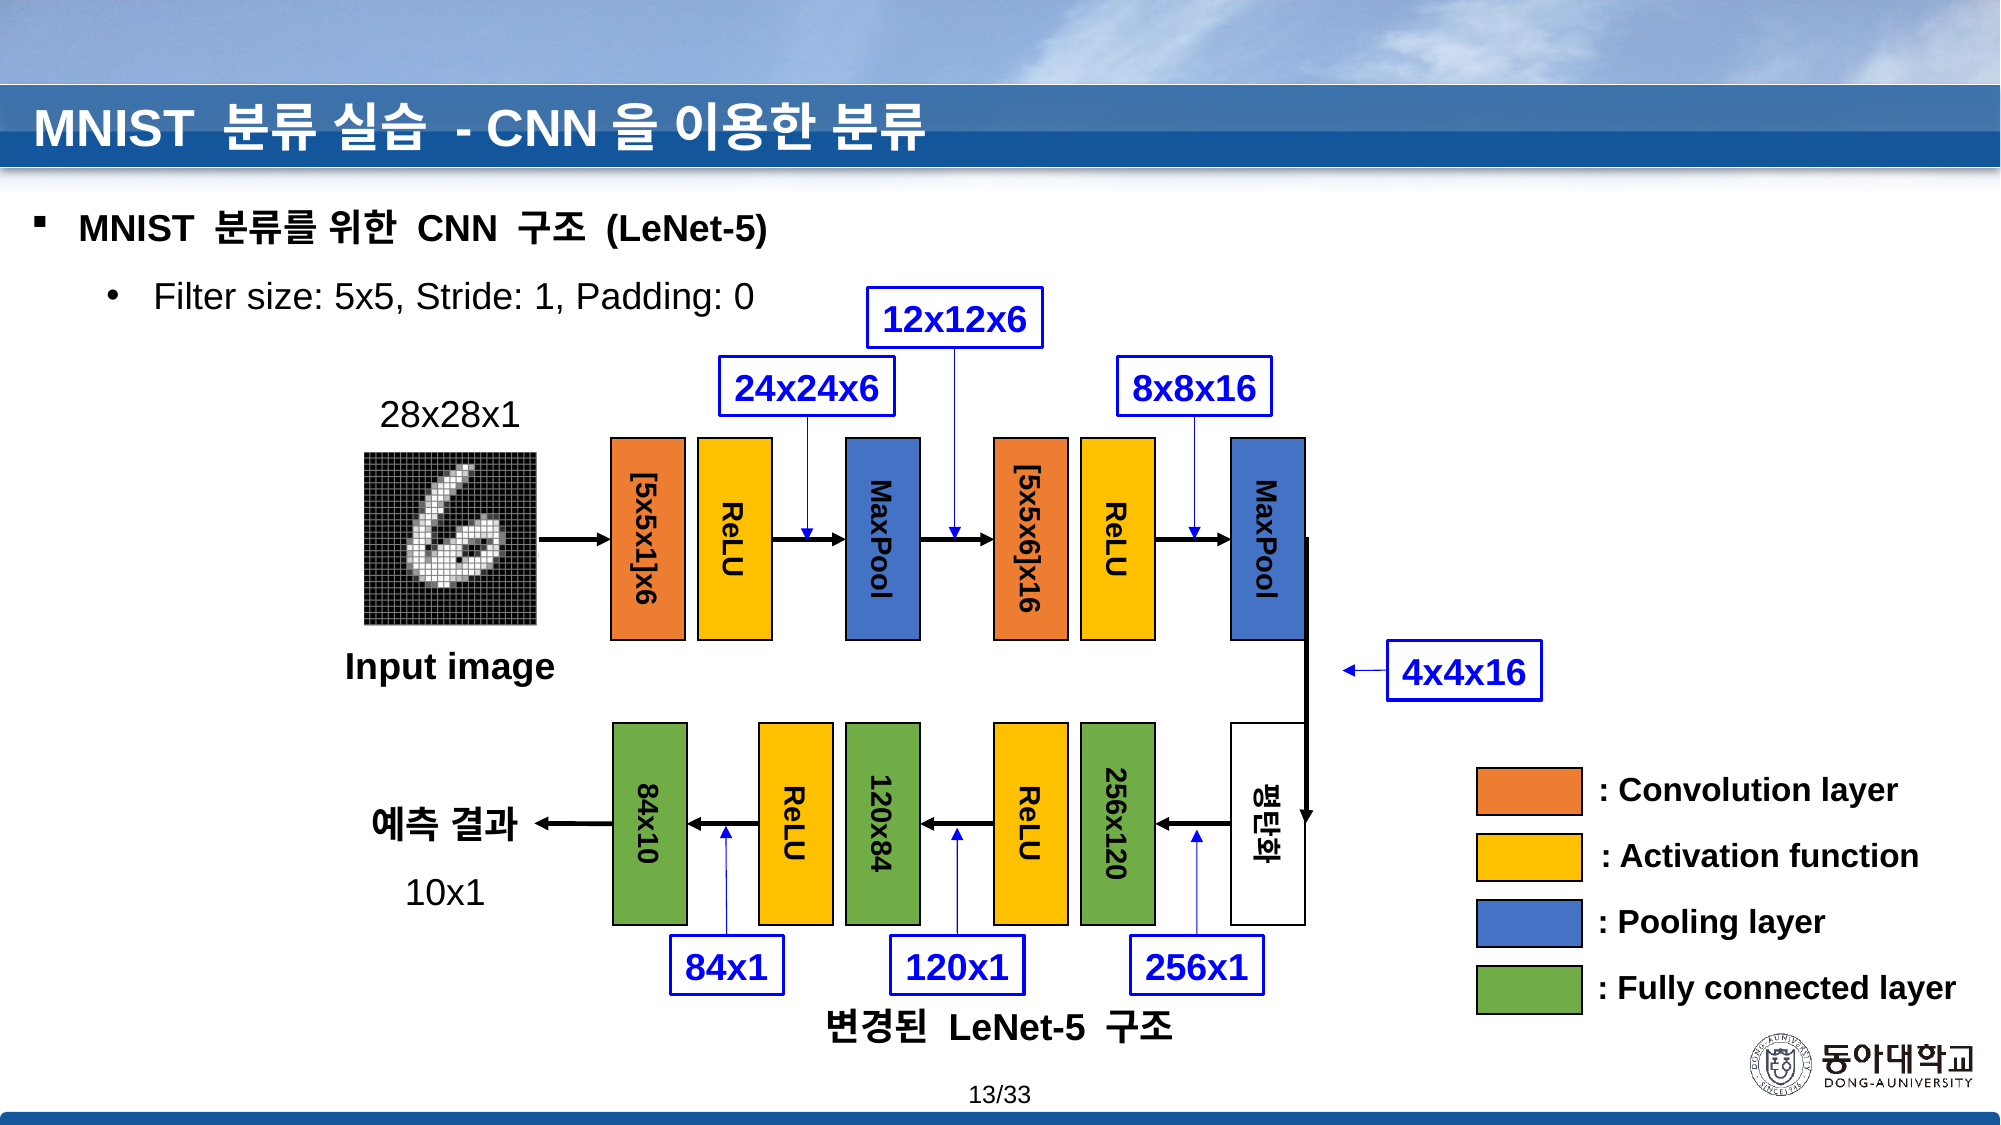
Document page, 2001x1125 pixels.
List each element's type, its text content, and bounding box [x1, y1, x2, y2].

text_box ReLU [993, 722, 1069, 926]
text_box 84x10 [612, 722, 688, 926]
text_box [1476, 965, 1583, 1015]
text_box 256x1 [1130, 935, 1264, 995]
text_box MaxPool [845, 437, 921, 641]
text_box [1476, 767, 1583, 816]
text_box : Fully connected layer [1582, 959, 1973, 1014]
text_box 8x8x16 [1117, 356, 1272, 416]
text_box : Activation function [1585, 827, 1936, 882]
text_box [5x5x1]x6 [610, 437, 686, 641]
text_box ReLU [697, 437, 773, 641]
picture [0, 85, 2000, 167]
text_box [5x5x6]x16 [993, 437, 1069, 641]
text_box MNIST 분류를 위한 CNN 구조 (LeNet-5) Filter size: 5x5, Stride: 1, Padding: 0 [16, 174, 783, 325]
text_box 84x1 [670, 935, 784, 995]
text_box ReLU [758, 722, 834, 926]
text_box [1476, 899, 1582, 948]
text_box ReLU [1080, 437, 1156, 641]
text_box MNIST 분류 실습 - CNN을 이용한 분류 [19, 87, 1870, 165]
picture [1742, 1024, 1983, 1110]
text_box 10x1 [390, 860, 501, 921]
text_box : Convolution layer [1583, 760, 1915, 816]
text_box 256x120 [1080, 722, 1156, 926]
text_box 변경된 LeNet-5 구조 [810, 995, 1190, 1056]
text_box 평탄화 [1230, 722, 1306, 926]
text_box Input image [329, 634, 571, 695]
text_box [0, 0, 2000, 84]
text_box MaxPool [1230, 437, 1306, 641]
text_box 예측 결과 [356, 793, 535, 854]
text_box 4x4x16 [1387, 640, 1542, 700]
text_box : Pooling layer [1582, 893, 1842, 948]
picture [361, 451, 539, 628]
text_box [1476, 833, 1583, 882]
text_box 120x84 [845, 722, 921, 926]
text_box 24x24x6 [719, 356, 895, 416]
text_box 120x1 [890, 935, 1025, 995]
text_box 12x12x6 [867, 287, 1043, 348]
text_box 28x28x1 [364, 382, 536, 442]
